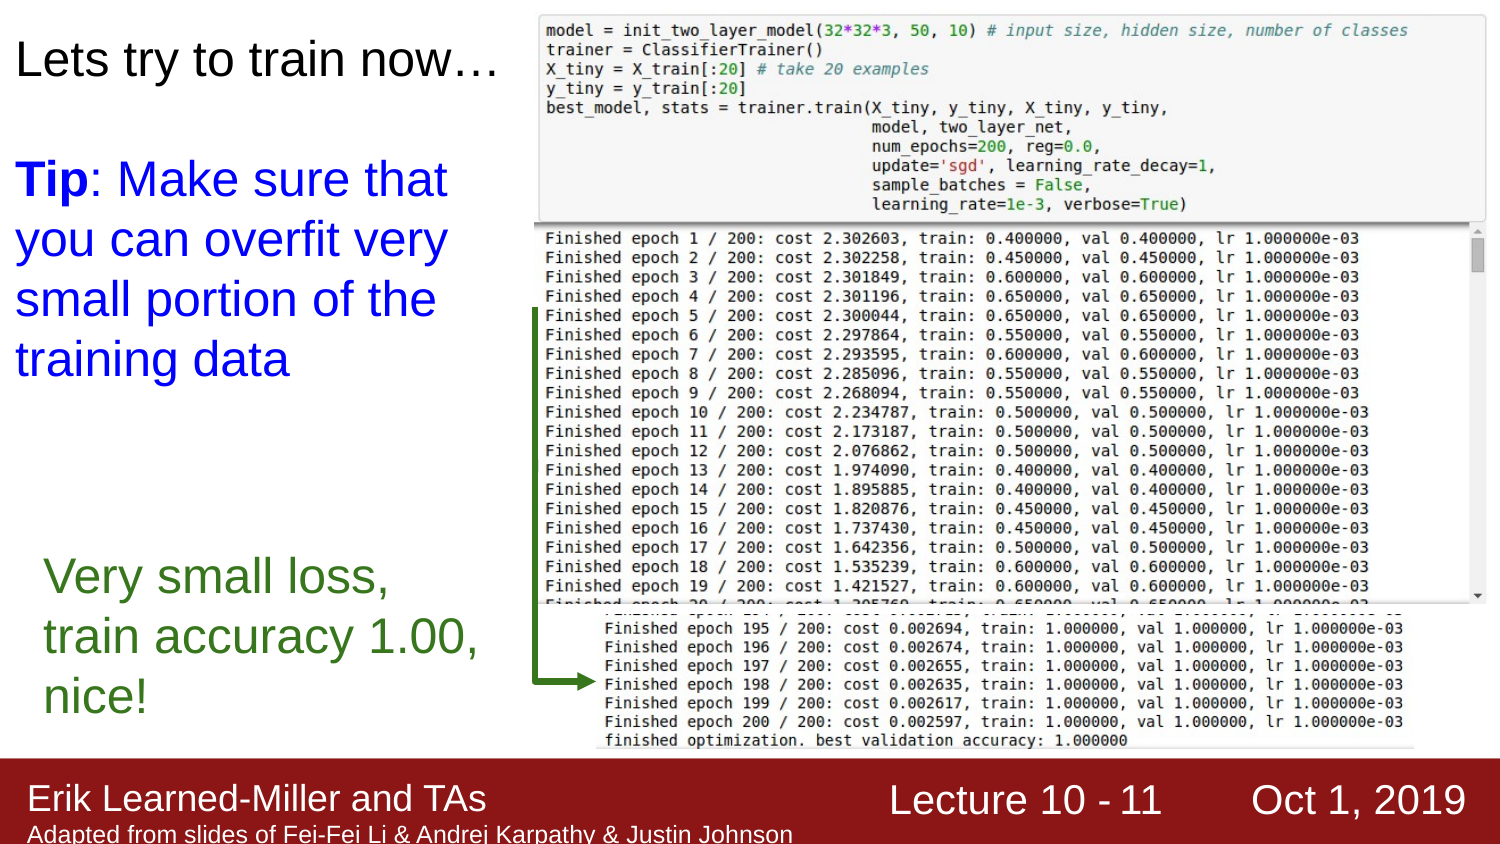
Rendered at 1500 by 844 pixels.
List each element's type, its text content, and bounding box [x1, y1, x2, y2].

picture [595, 614, 1414, 749]
picture [534, 10, 1491, 604]
slide_number ‹#› [1104, 765, 1230, 831]
text_box Lets try to train now… Tip: Make sure that you can overfit very small portion of the training data [0, 11, 532, 275]
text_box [534, 306, 597, 682]
text_box Very small loss, train accuracy 1.00, nice! [28, 528, 590, 703]
